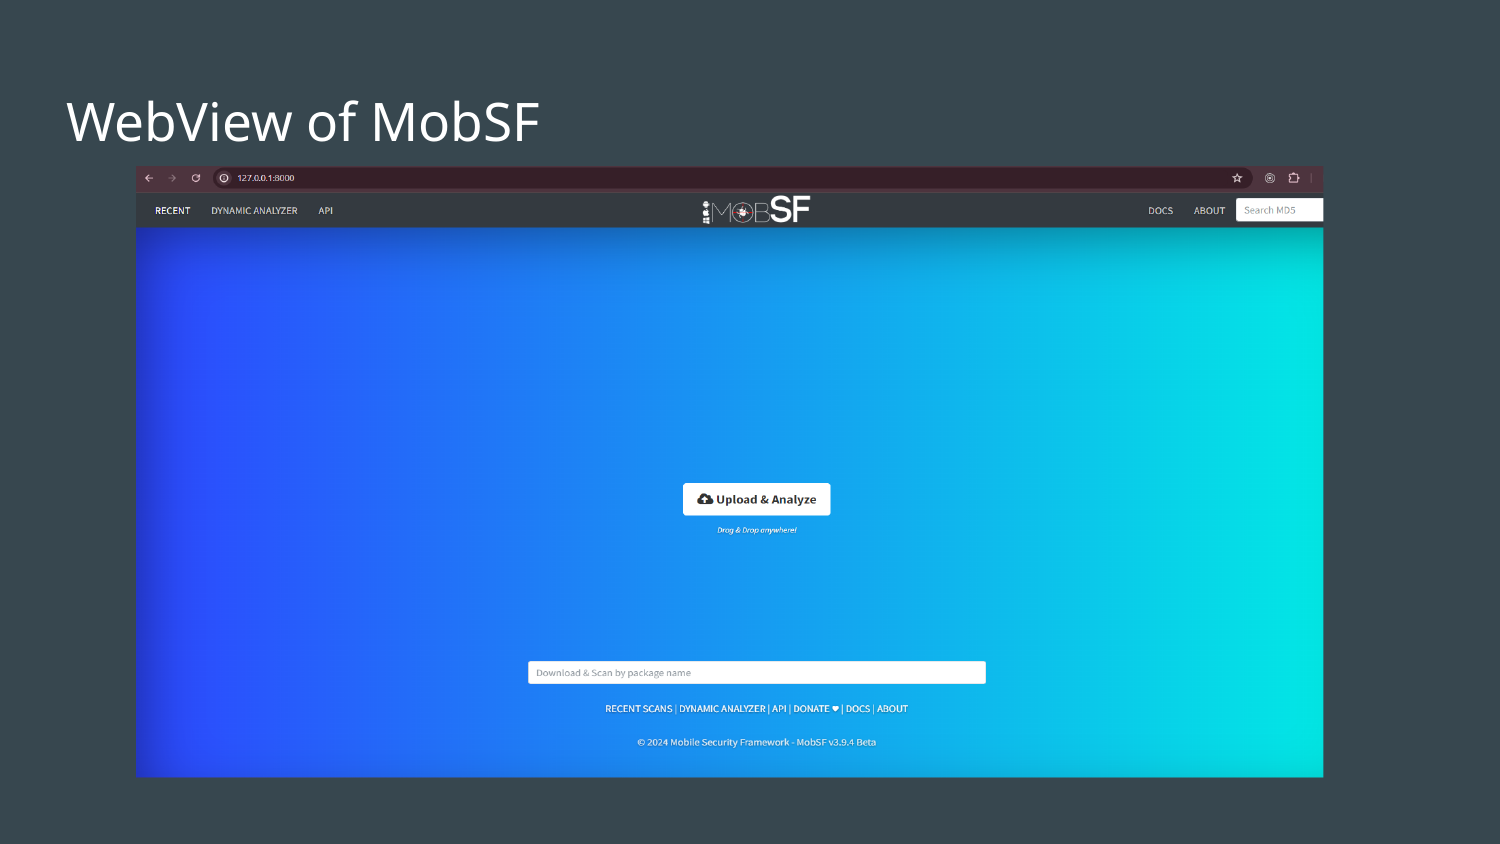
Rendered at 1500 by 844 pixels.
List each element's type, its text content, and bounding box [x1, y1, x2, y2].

picture [69, 166, 1324, 779]
title WebView of MobSF [51, 72, 1449, 167]
